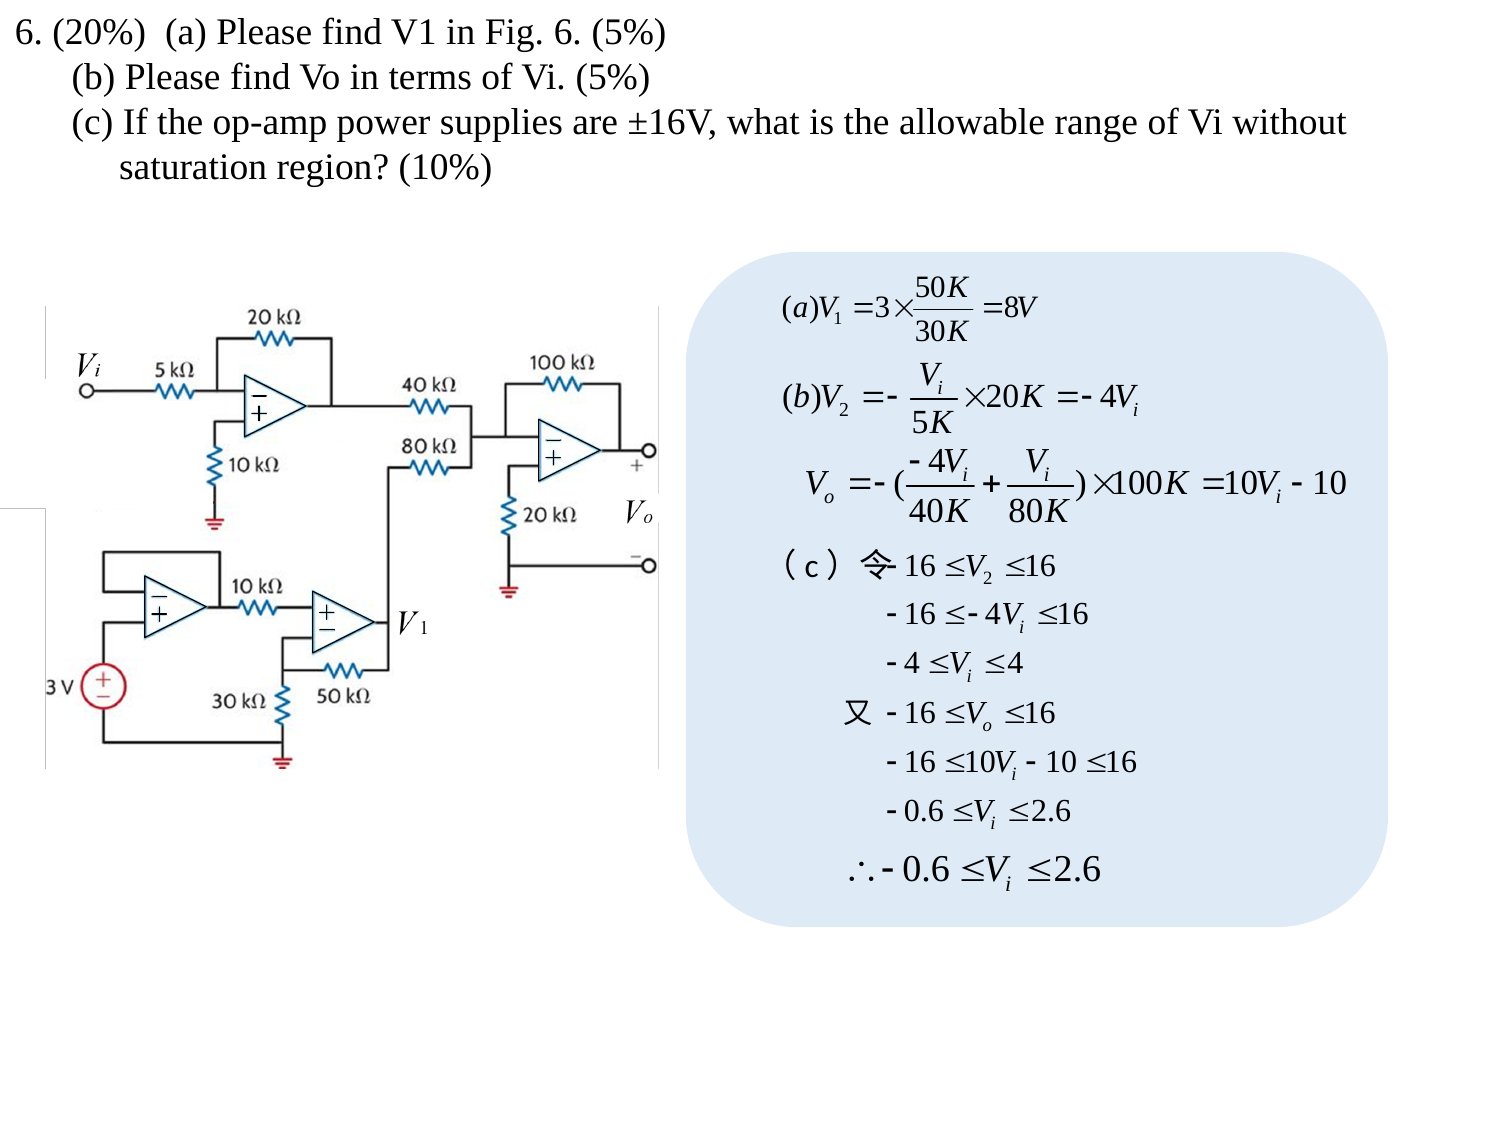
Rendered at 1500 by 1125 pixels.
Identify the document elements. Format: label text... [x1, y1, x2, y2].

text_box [0, 304, 660, 769]
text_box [845, 843, 1109, 901]
text_box [684, 250, 1390, 929]
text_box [777, 267, 1047, 348]
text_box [802, 439, 1354, 530]
text_box 又 [828, 686, 1327, 737]
text_box （c）令 [748, 537, 1407, 592]
text_box 6. (20%) (a) Please find V1 in Fig. 6. (5%) (b) Please find Vo in terms of Vi. (5%) (c) If the op-amp power supplies are ±16V, what is the allowable range of Vi without saturation region? (10%) [0, 0, 1372, 195]
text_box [881, 544, 1093, 690]
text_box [777, 353, 1145, 442]
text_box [881, 692, 1143, 837]
